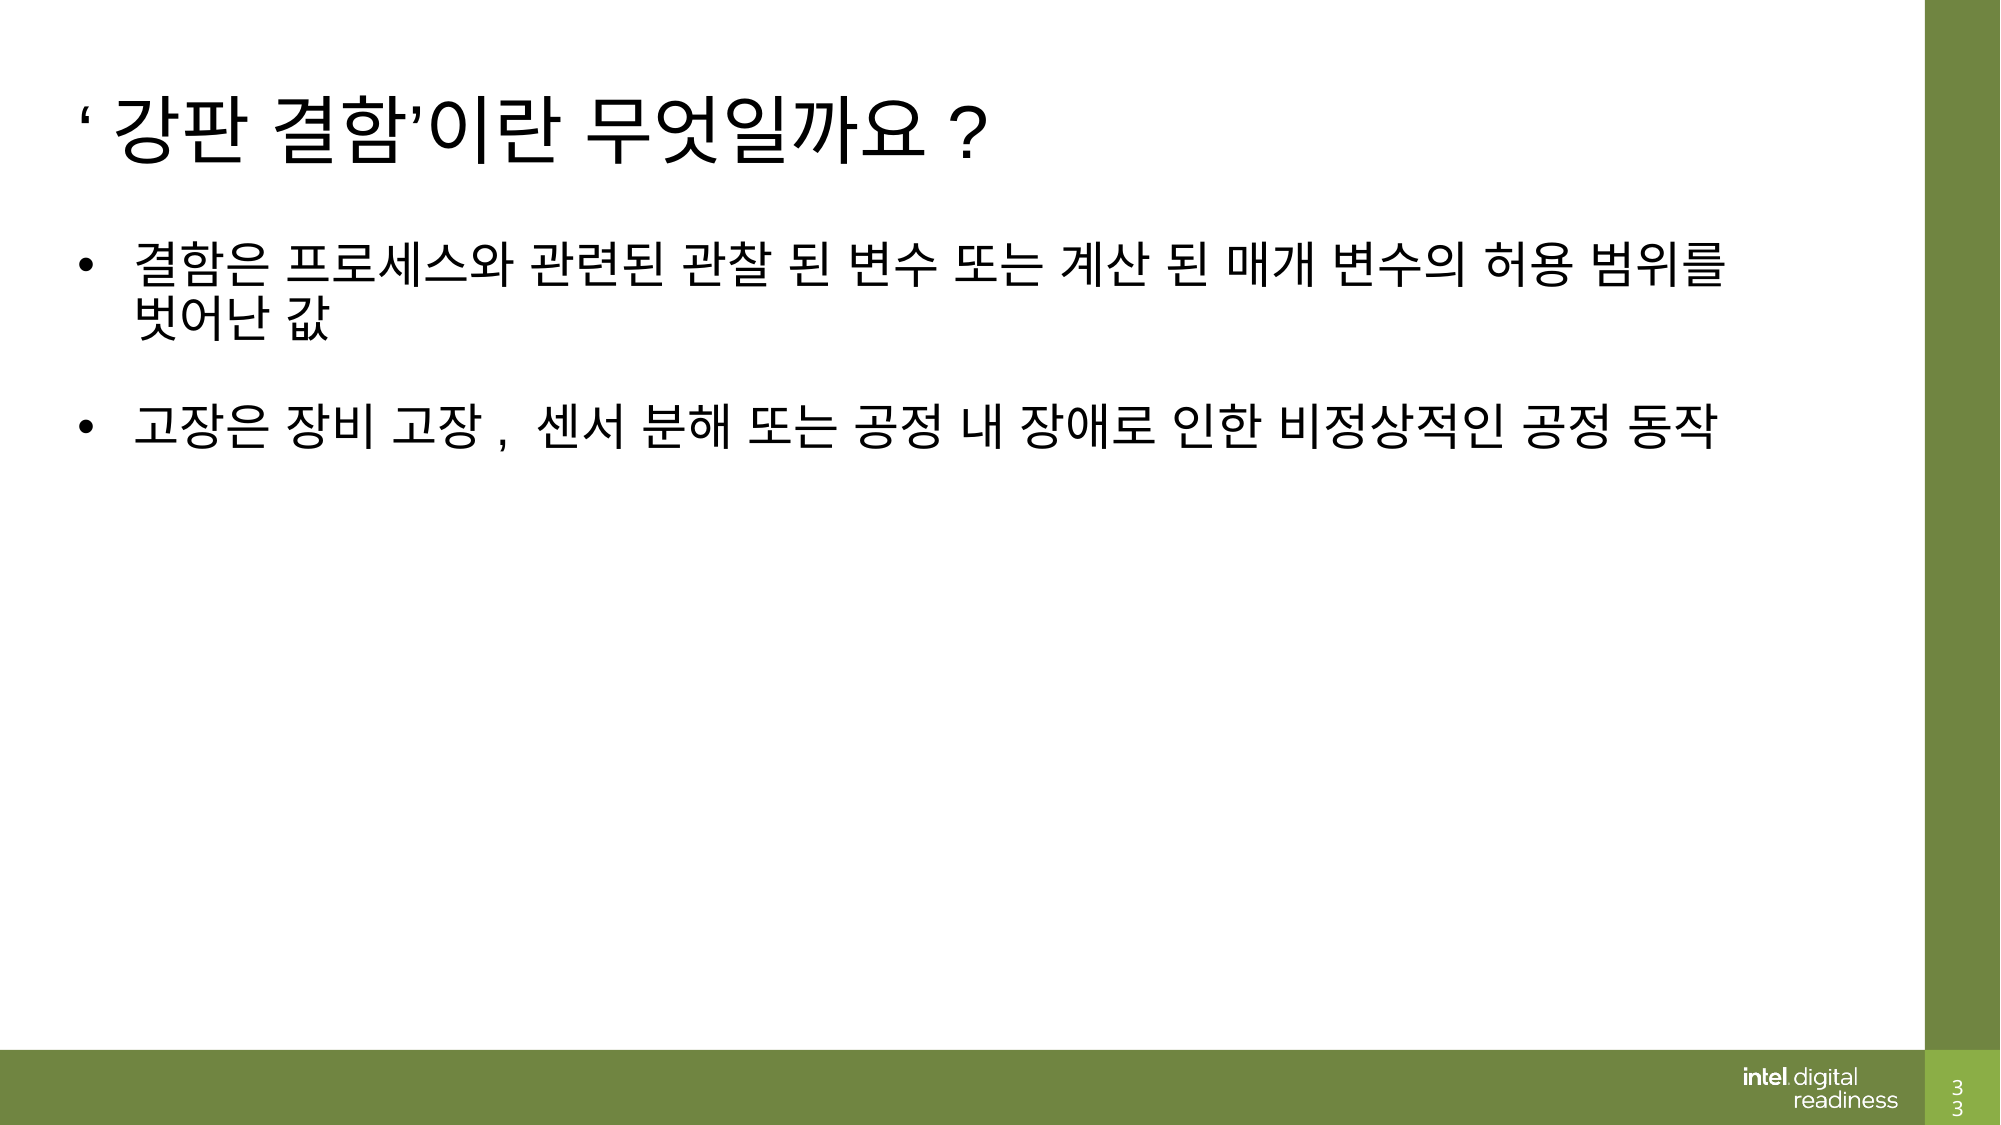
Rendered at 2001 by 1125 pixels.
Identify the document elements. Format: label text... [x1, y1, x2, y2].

text_box [1924, 1049, 2000, 1125]
text_box [1924, 0, 2000, 1049]
text_box 33 [1951, 1074, 1976, 1104]
text_box [0, 1049, 1730, 1125]
text_box [1918, 1049, 1924, 1125]
text_box 결함은 프로세스와 관련된 관찰 된 변수 또는 계산 된 매개 변수의 허용 범위를 벗어난 값 고장은 장비 고장, 센서 분해 또는 공정 내 장애로 인한 비정상적인 공정 동작 [62, 233, 1871, 542]
picture [1735, 1024, 1914, 1125]
title ‘강판 결함’이란 무엇일까요? [62, 36, 1401, 233]
